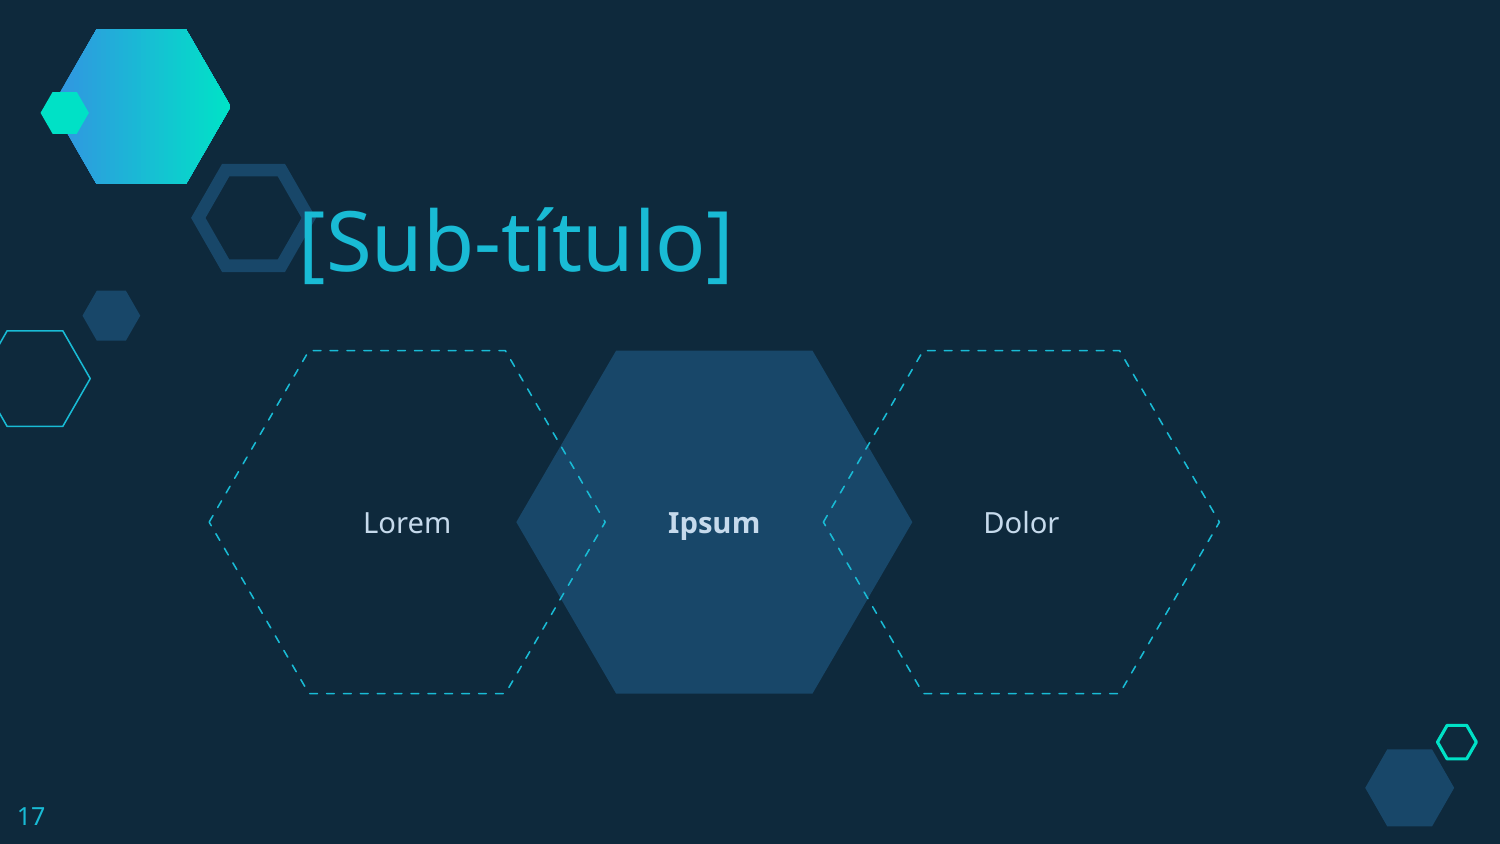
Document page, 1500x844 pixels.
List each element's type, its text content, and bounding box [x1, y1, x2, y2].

text_box Dolor [823, 350, 1220, 694]
text_box Ipsum [561, 350, 868, 694]
text_box 17 [2, 784, 93, 844]
text_box Lorem [209, 350, 606, 694]
text_box [Sub-título] [284, 197, 1096, 303]
